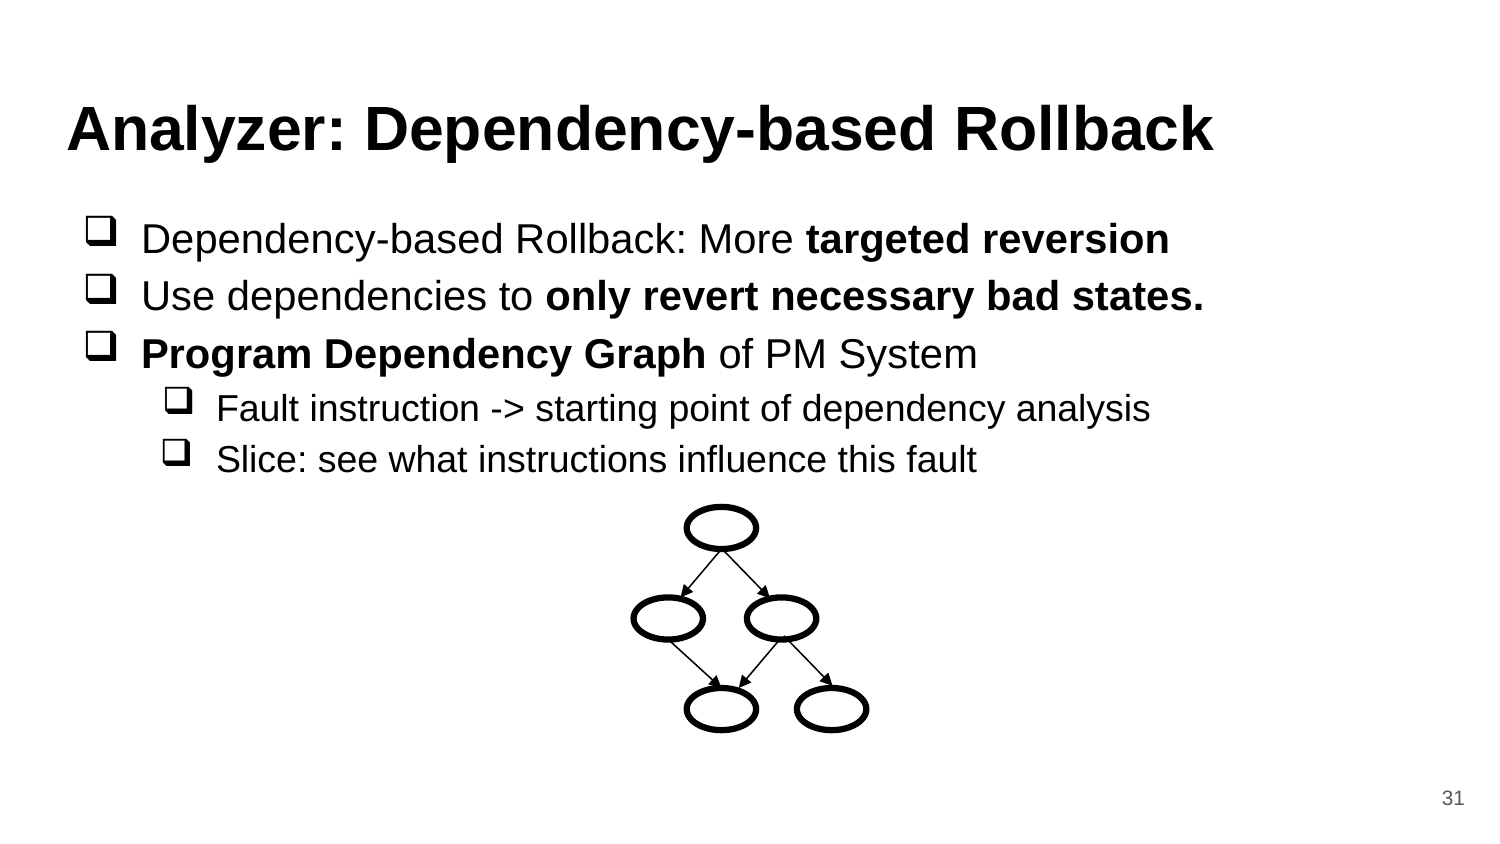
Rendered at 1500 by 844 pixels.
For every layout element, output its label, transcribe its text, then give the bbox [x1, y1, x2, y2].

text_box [680, 548, 719, 598]
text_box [721, 548, 771, 599]
text_box [686, 506, 757, 547]
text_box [783, 635, 833, 686]
text_box [746, 597, 817, 638]
list Dependency-based Rollback: More targeted reversion Use dependencies to only revert necessary bad states. Program Dependency Graph of PM System Fault instruction -> starting point of dependency analysis Slice: see what instructions influence this fault [51, 189, 1449, 750]
title Analyzer: Dependency-based Rollback [51, 72, 1449, 167]
text_box [633, 597, 703, 640]
text_box [796, 688, 867, 731]
slide_number 31 [1389, 764, 1480, 830]
text_box [686, 688, 757, 731]
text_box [738, 639, 779, 689]
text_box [668, 639, 722, 689]
